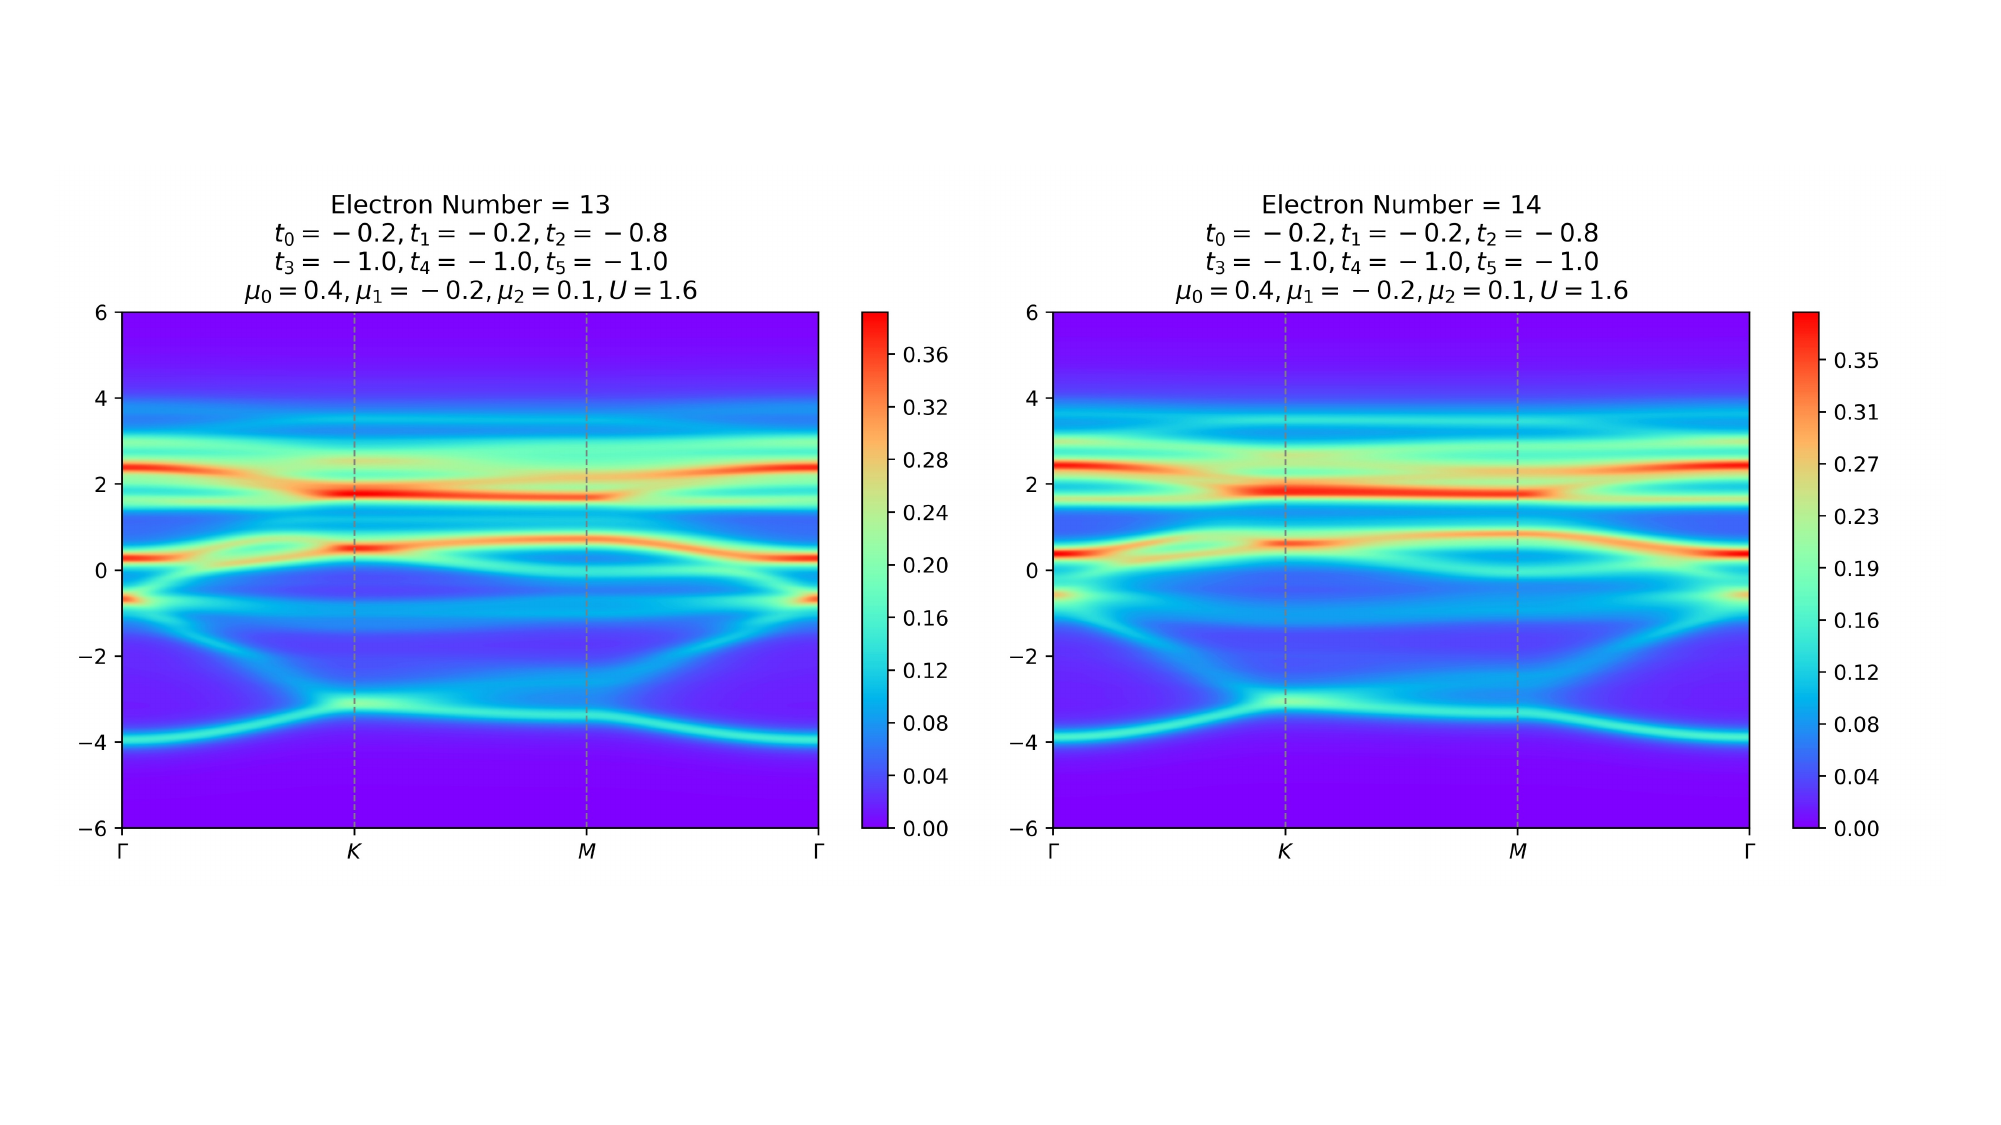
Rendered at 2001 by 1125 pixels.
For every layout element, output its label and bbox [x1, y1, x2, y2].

text_box [54, 165, 1946, 886]
